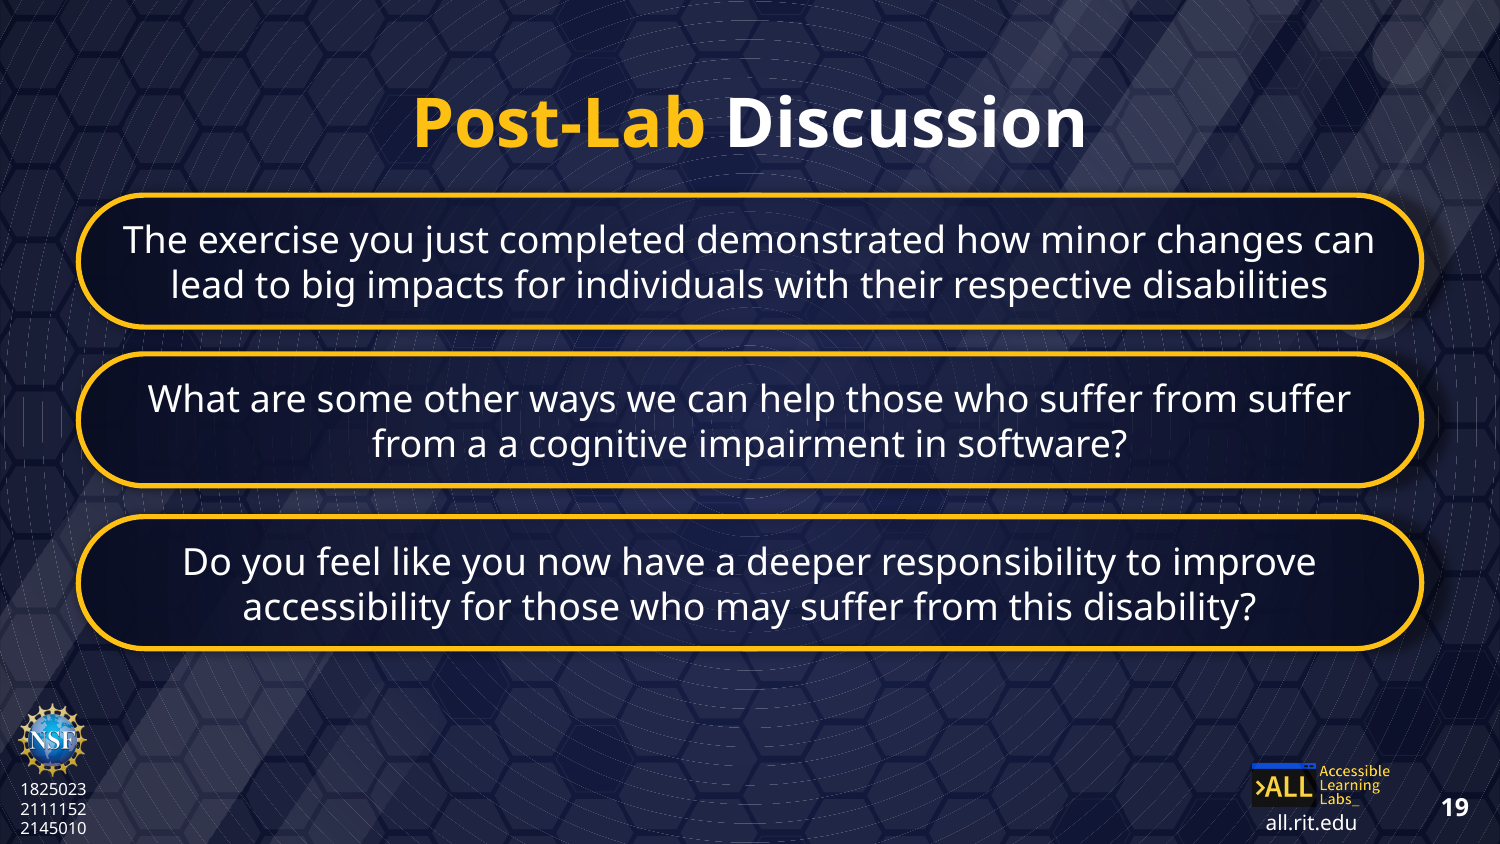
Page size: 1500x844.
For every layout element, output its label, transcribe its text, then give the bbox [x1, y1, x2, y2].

text_box Do you feel like you now have a deeper responsibility to improve accessibility for those who may suffer from this disability? [78, 516, 1422, 649]
text_box The exercise you just completed demonstrated how minor changes can lead to big impacts for individuals with their respective disabilities [78, 195, 1422, 328]
slide_number 19 [1410, 776, 1500, 842]
picture [0, 0, 1500, 844]
title Post-Lab Discussion [118, 72, 1382, 167]
text_box What are some other ways we can help those who suffer from suffer from a a cognitive impairment in software? [78, 353, 1422, 486]
